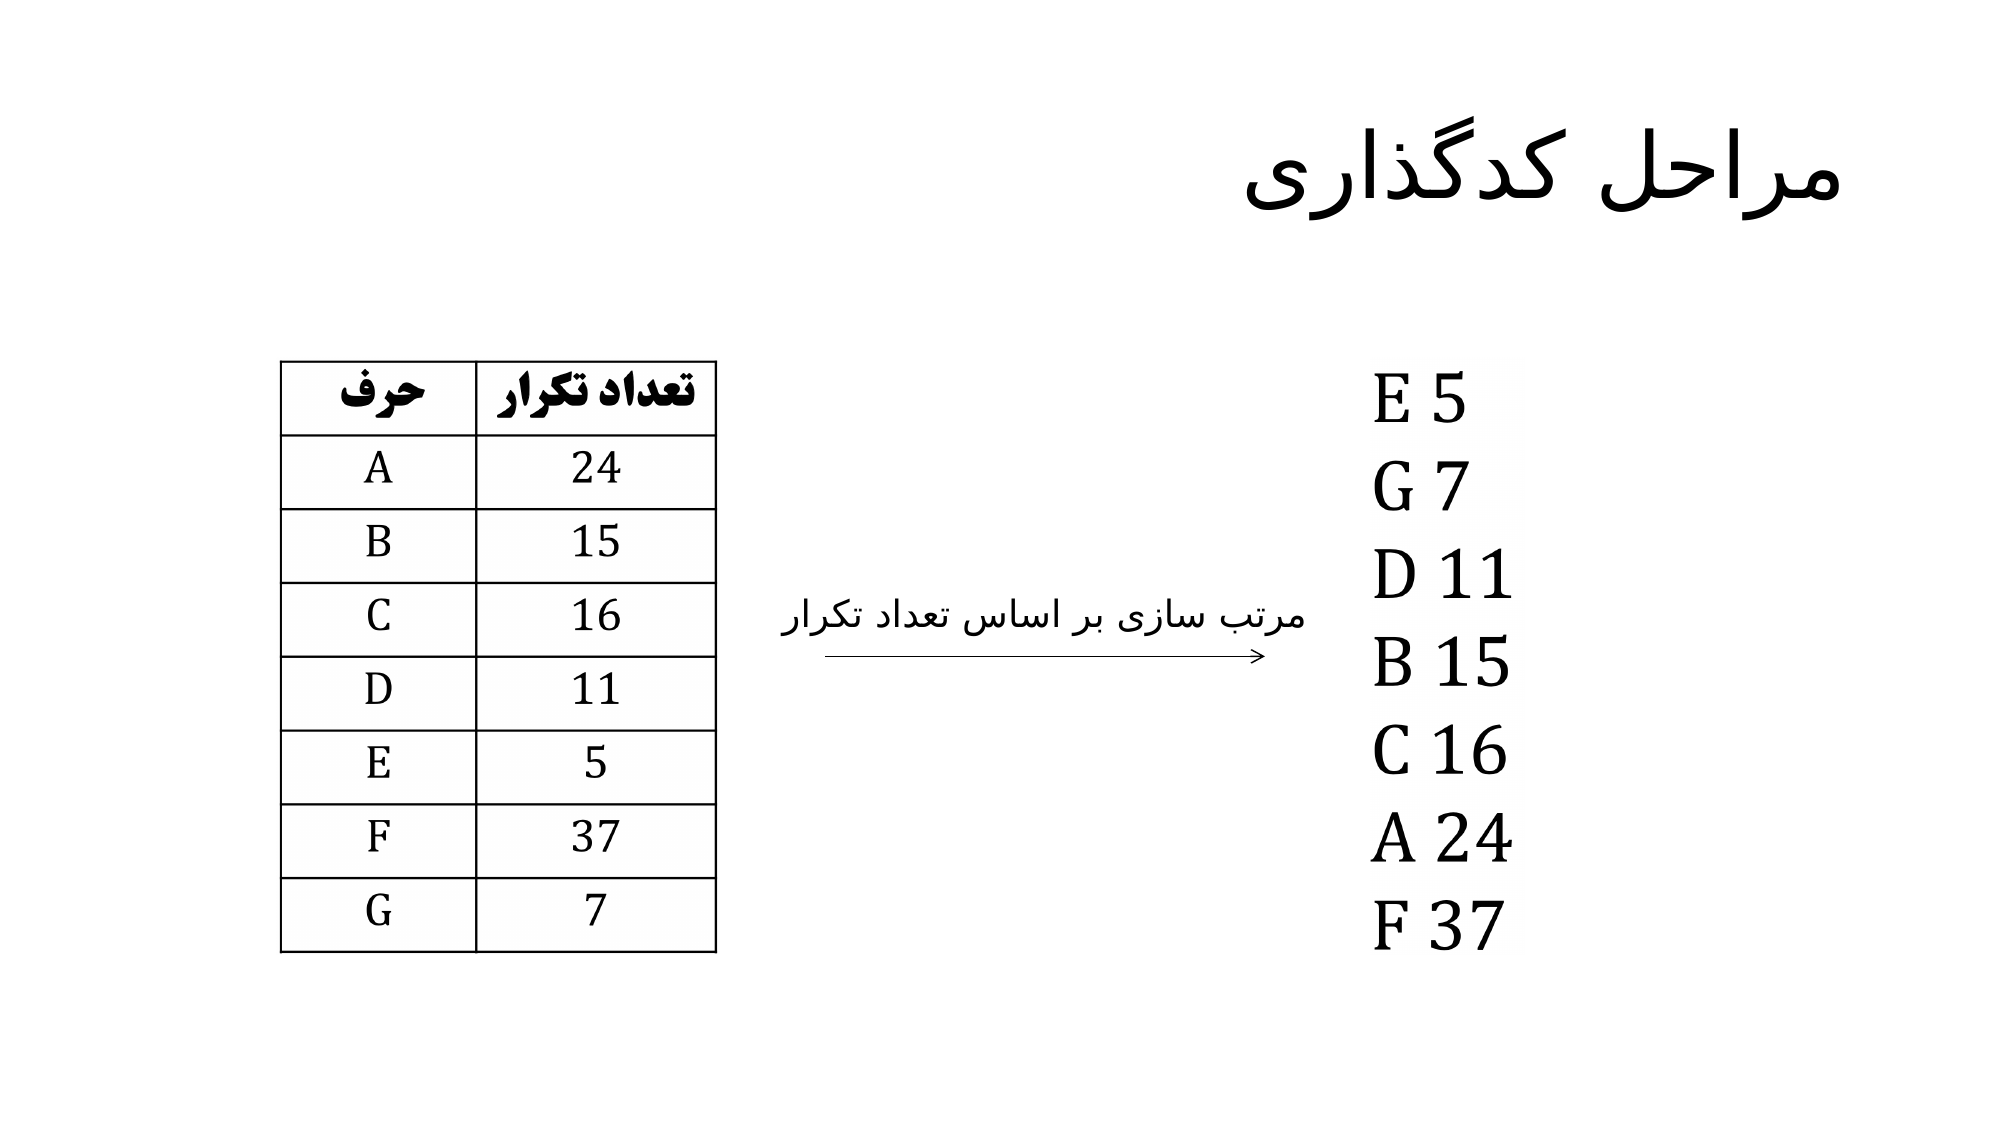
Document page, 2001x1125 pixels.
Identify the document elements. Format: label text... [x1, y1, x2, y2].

picture [1370, 357, 1525, 956]
title مراحل کدگذاری [137, 59, 1863, 278]
text_box مرتب سازی بر اساس تعداد تکرار [768, 582, 1323, 643]
picture [276, 357, 720, 956]
